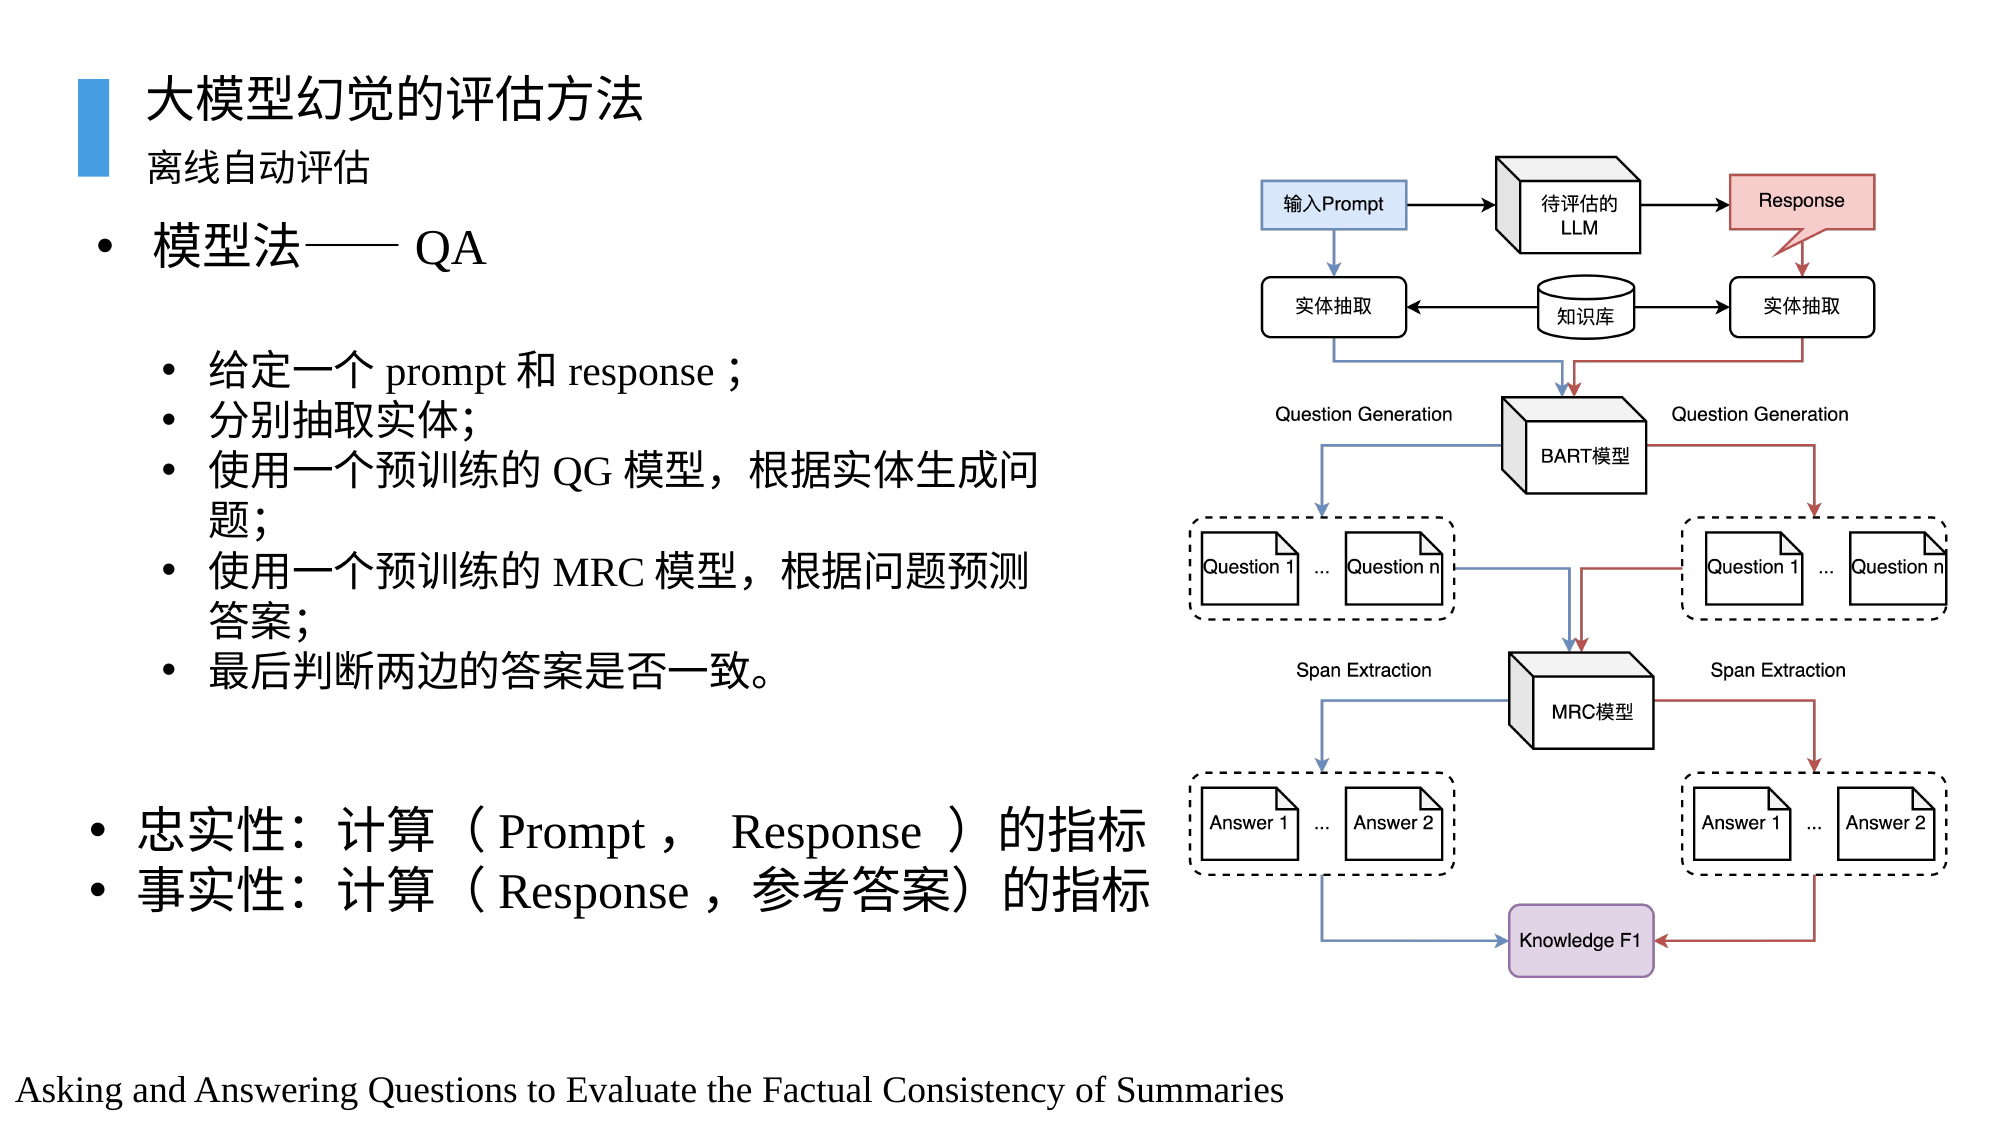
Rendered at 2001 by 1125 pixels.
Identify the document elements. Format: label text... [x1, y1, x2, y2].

text_box 给定一个prompt和response； 分别抽取实体； 使用一个预训练的QG模型，根据实体生成问题； 使用一个预训练的MRC模型，根据问题预测答案； 最后判断两边的答案是否一致。 [154, 336, 1053, 702]
picture [1176, 143, 1960, 990]
text_box 忠实性：计算（Prompt， Response ）的指标 事实性：计算（Response，参考答案）的指标 [81, 791, 1176, 927]
text_box 离线自动评估 [138, 136, 380, 197]
text_box Asking and Answering Questions to Evaluate the Factual Consistency of Summaries [0, 1057, 1573, 1118]
title 大模型幻觉的评估方法 [137, 65, 962, 138]
text_box 模型法——QA [81, 207, 1094, 283]
